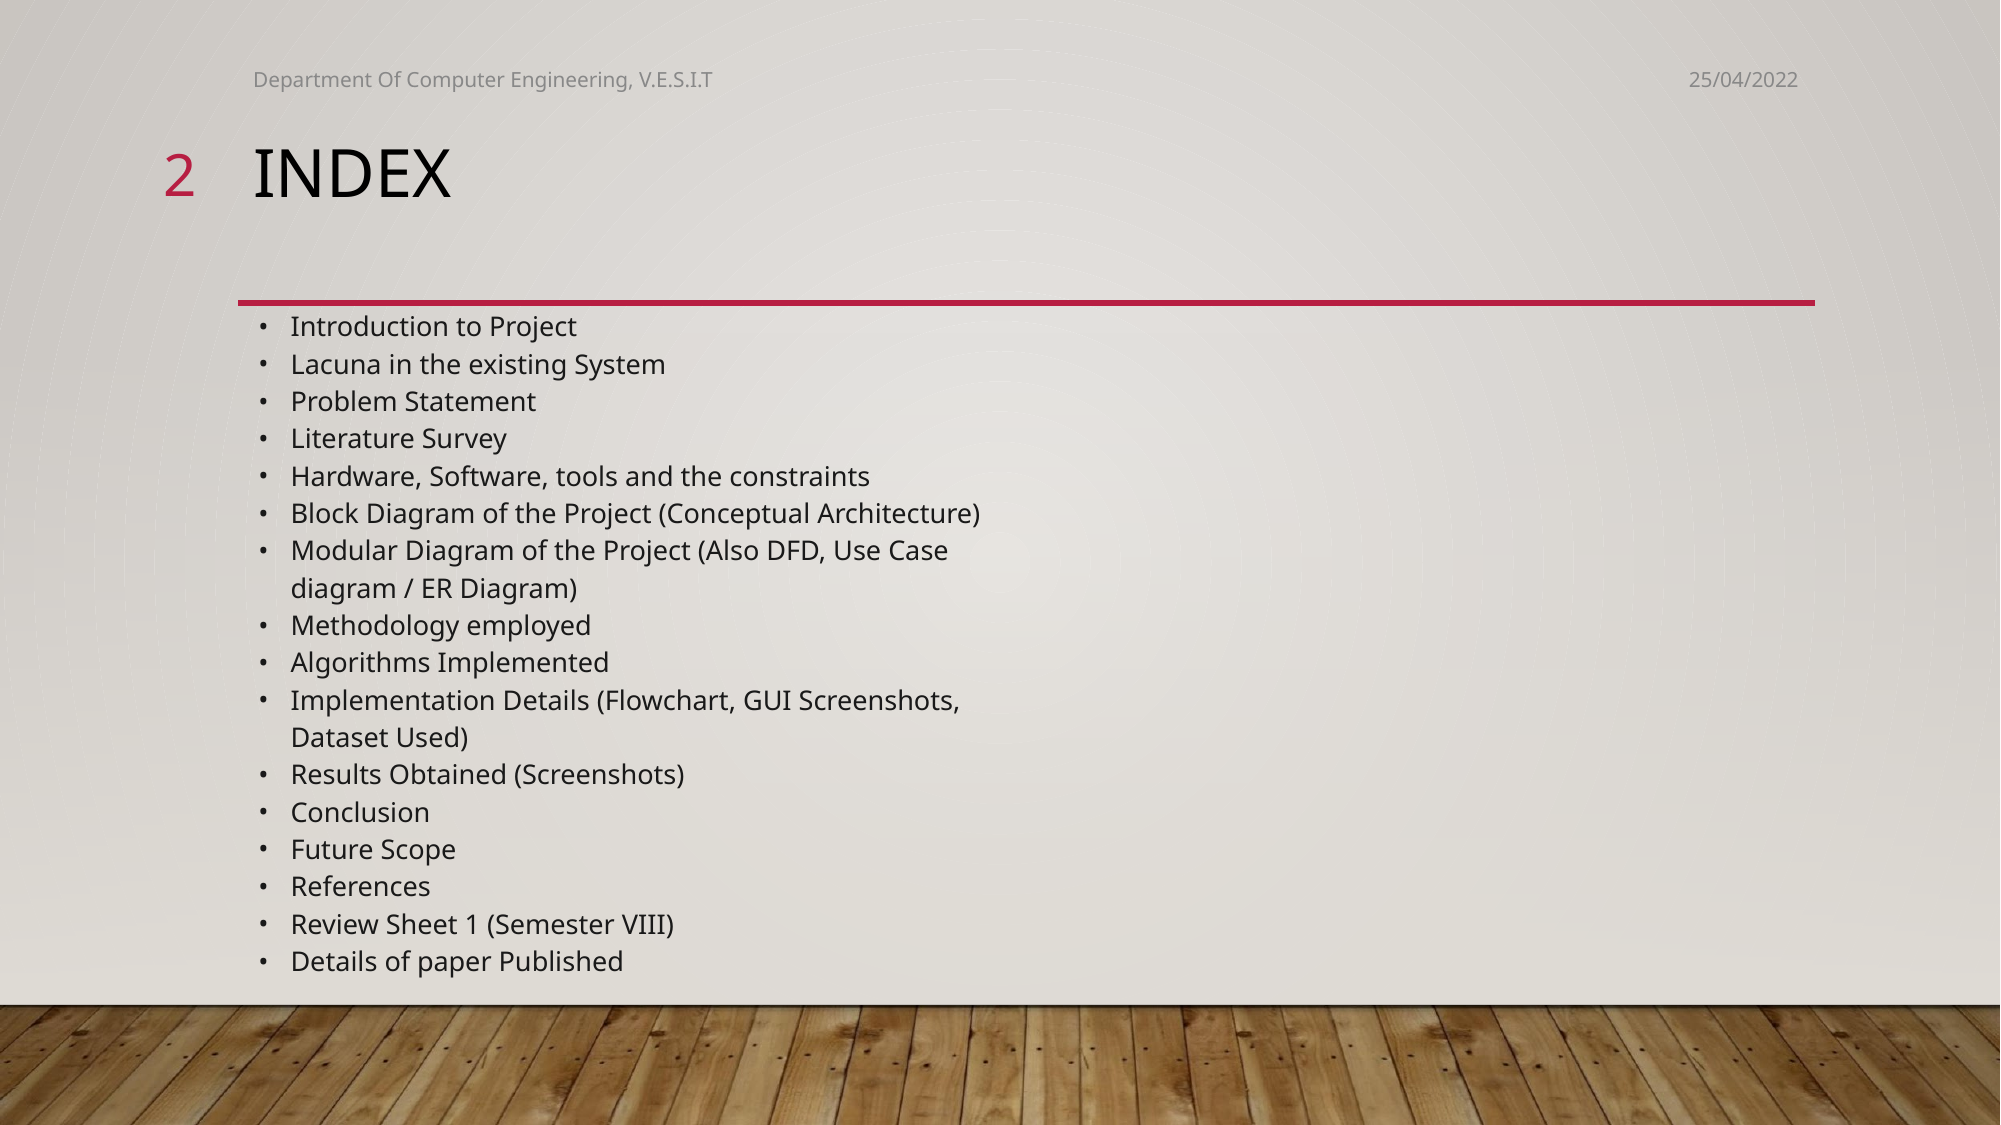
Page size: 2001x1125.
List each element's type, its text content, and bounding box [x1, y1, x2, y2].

list Introduction to Project Lacuna in the existing System Problem Statement Literature Survey Hardware, Software, tools and the constraints Block Diagram of the Project (Conceptual Architecture) Modular Diagram of the Project (Also DFD, Use Case diagram / ER Diagram) Methodology employed Algorithms Implemented Implementation Details (Flowchart, GUI Screenshots, Dataset Used) Results Obtained (Screenshots) Conclusion Future Scope References Review Sheet 1 (Semester VIII) Details of paper Published [238, 297, 1060, 1019]
slide_number ‹#› [78, 131, 212, 214]
title INDEX [238, 131, 1814, 241]
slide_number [1239, 54, 1814, 105]
footer Department Of Computer Engineering, V.E.S.I.T [238, 54, 1213, 105]
picture [0, 1005, 2000, 1125]
